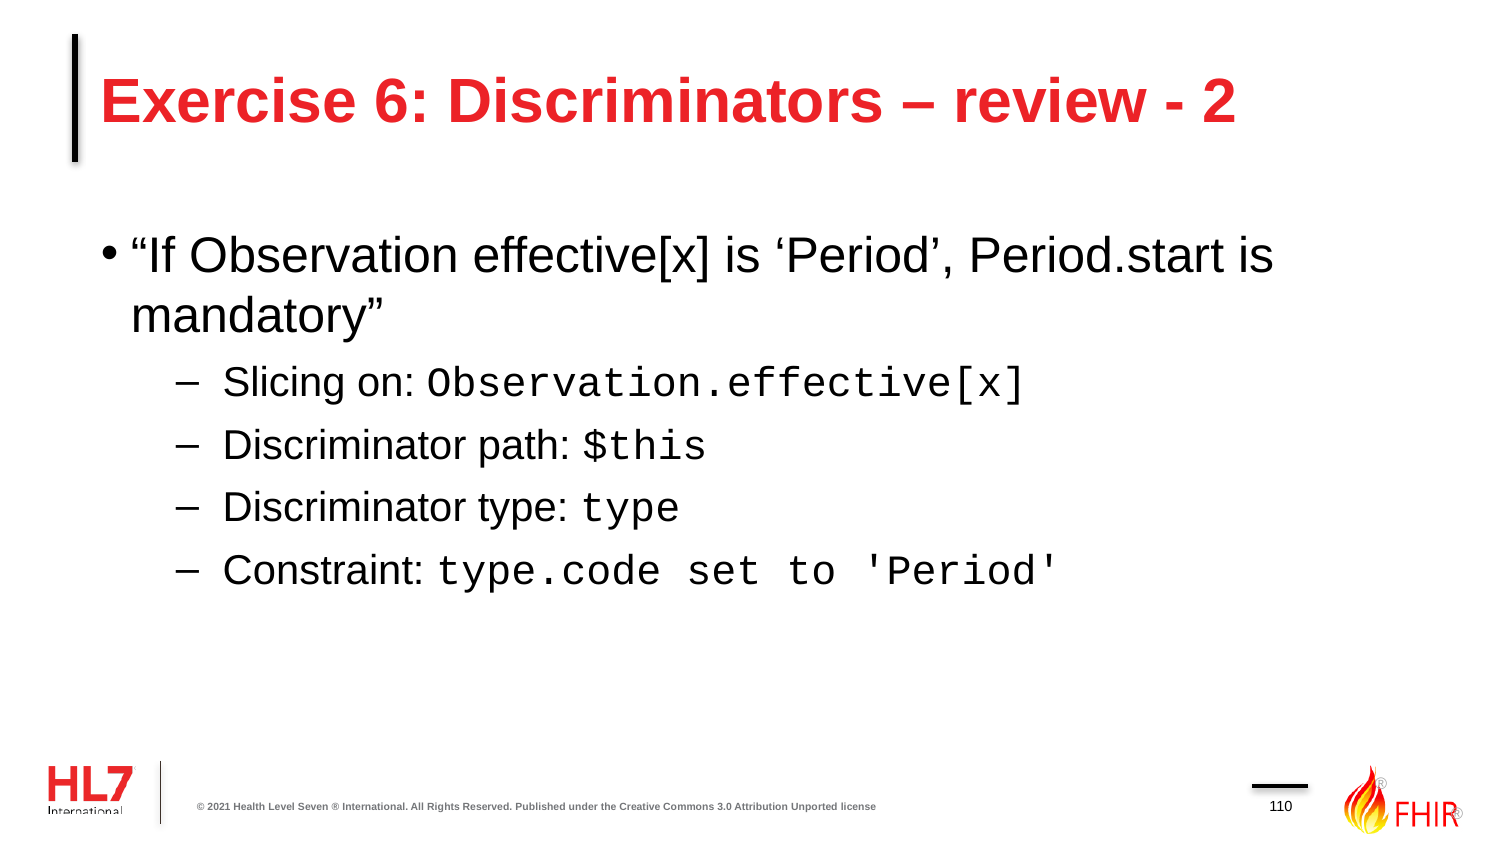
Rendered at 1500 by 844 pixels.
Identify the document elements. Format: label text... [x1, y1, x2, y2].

slide_number 110 [1258, 786, 1304, 814]
footer © 2021 Health Level Seven ® International. All Rights Reserved. Published under the Creative Commons 3.0 Attribution Unported license [196, 786, 941, 813]
title Exercise 6: Discriminators – review - 2 [100, 33, 1451, 163]
list “If Observation effective[x] is ‘Period’, Period.start is mandatory” Slicing on: Observation.effective[x] Discriminator path: $this Discriminator type: type Constraint: type.code set to 'Period' [100, 222, 1451, 731]
picture [1339, 760, 1463, 837]
